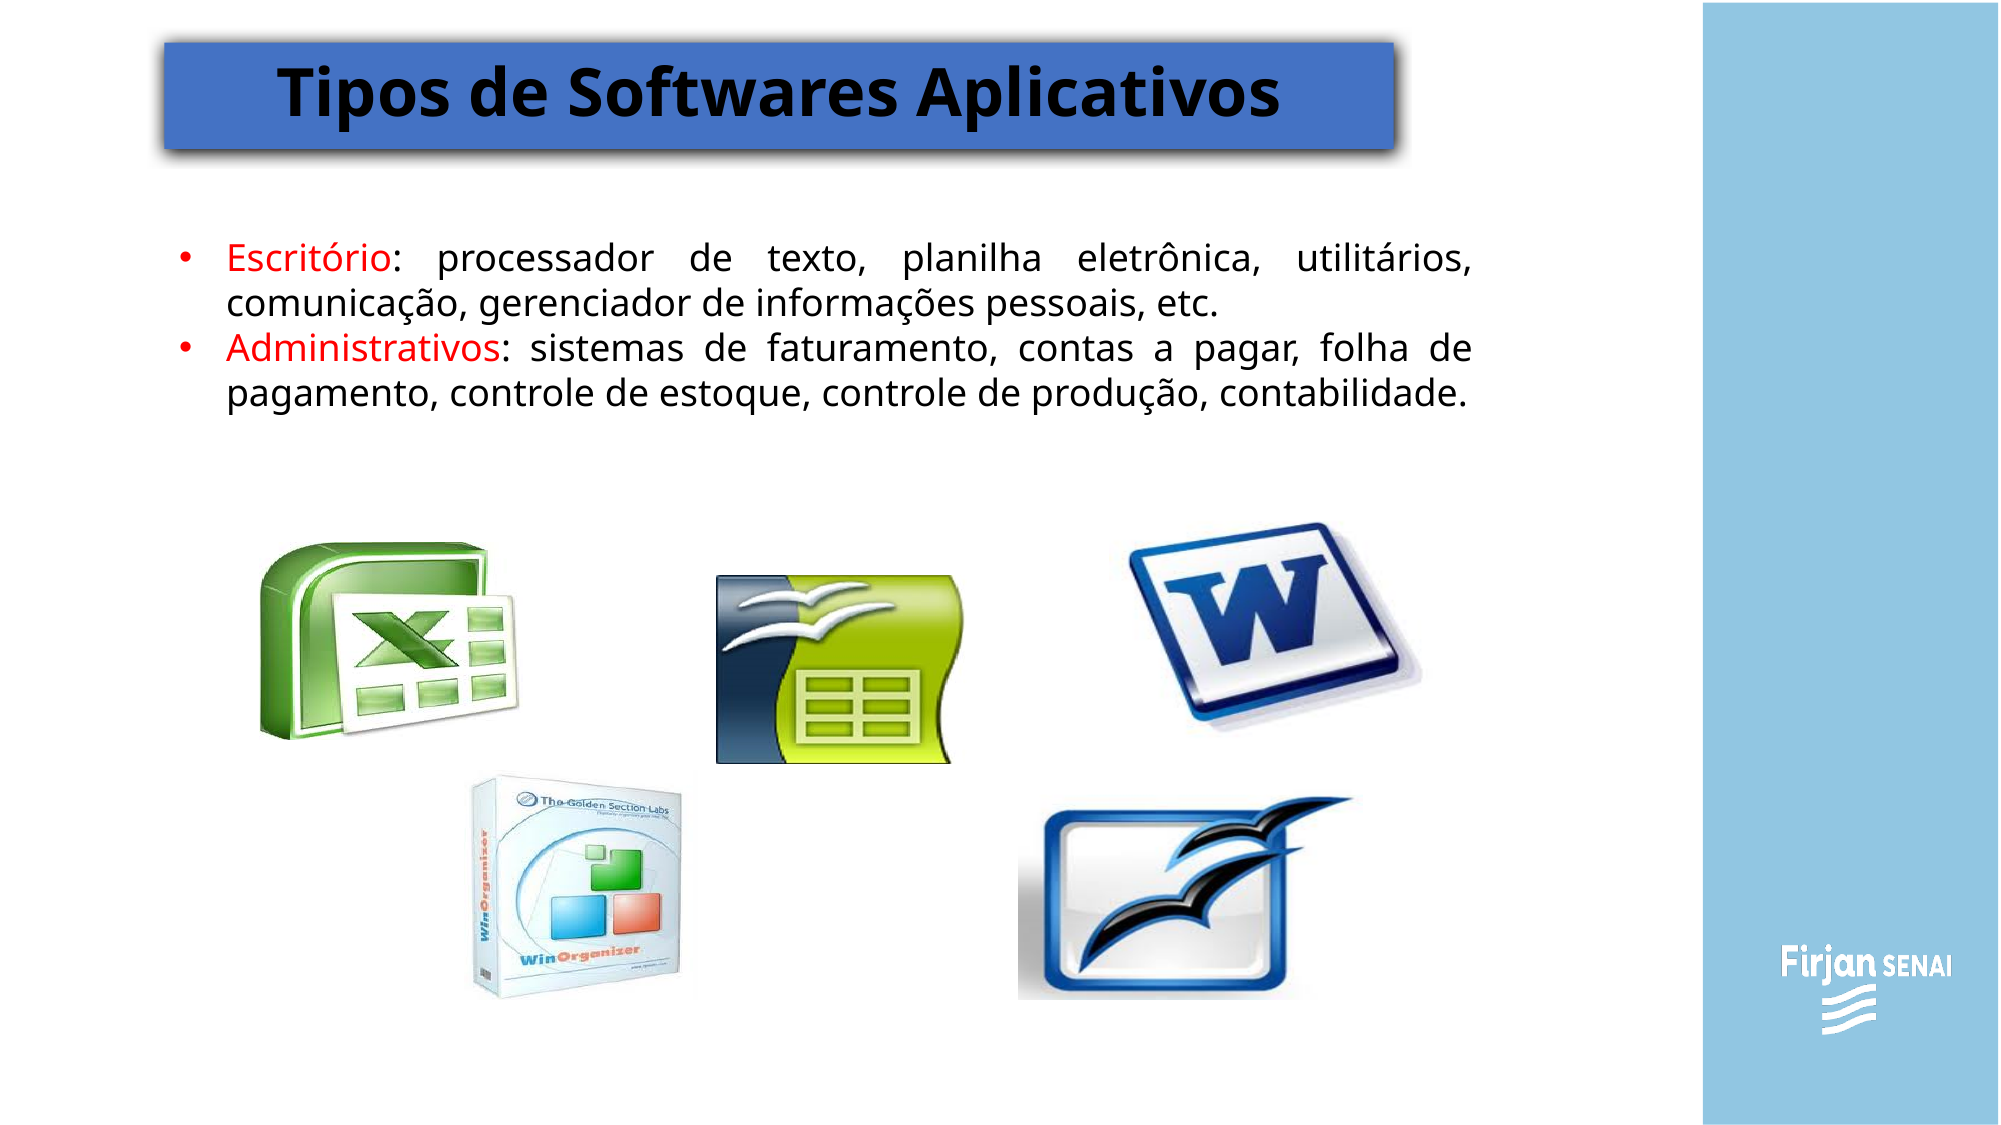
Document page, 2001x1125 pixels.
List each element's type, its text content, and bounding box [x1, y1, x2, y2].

picture [1018, 778, 1363, 1000]
text_box Escritório: processador de texto, planilha eletrônica, utilitários, comunicação, gerenciador de informações pessoais, etc. Administrativos: sistemas de faturamento, contas a pagar, folha de pagamento, controle de estoque, controle de produção, contabilidade. [164, 226, 1489, 422]
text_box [1702, 2, 1999, 1125]
picture [716, 575, 967, 764]
picture [259, 542, 523, 740]
picture [464, 770, 698, 1000]
picture [1109, 502, 1441, 752]
text_box Tipos de Softwares Aplicativos [163, 41, 1395, 151]
